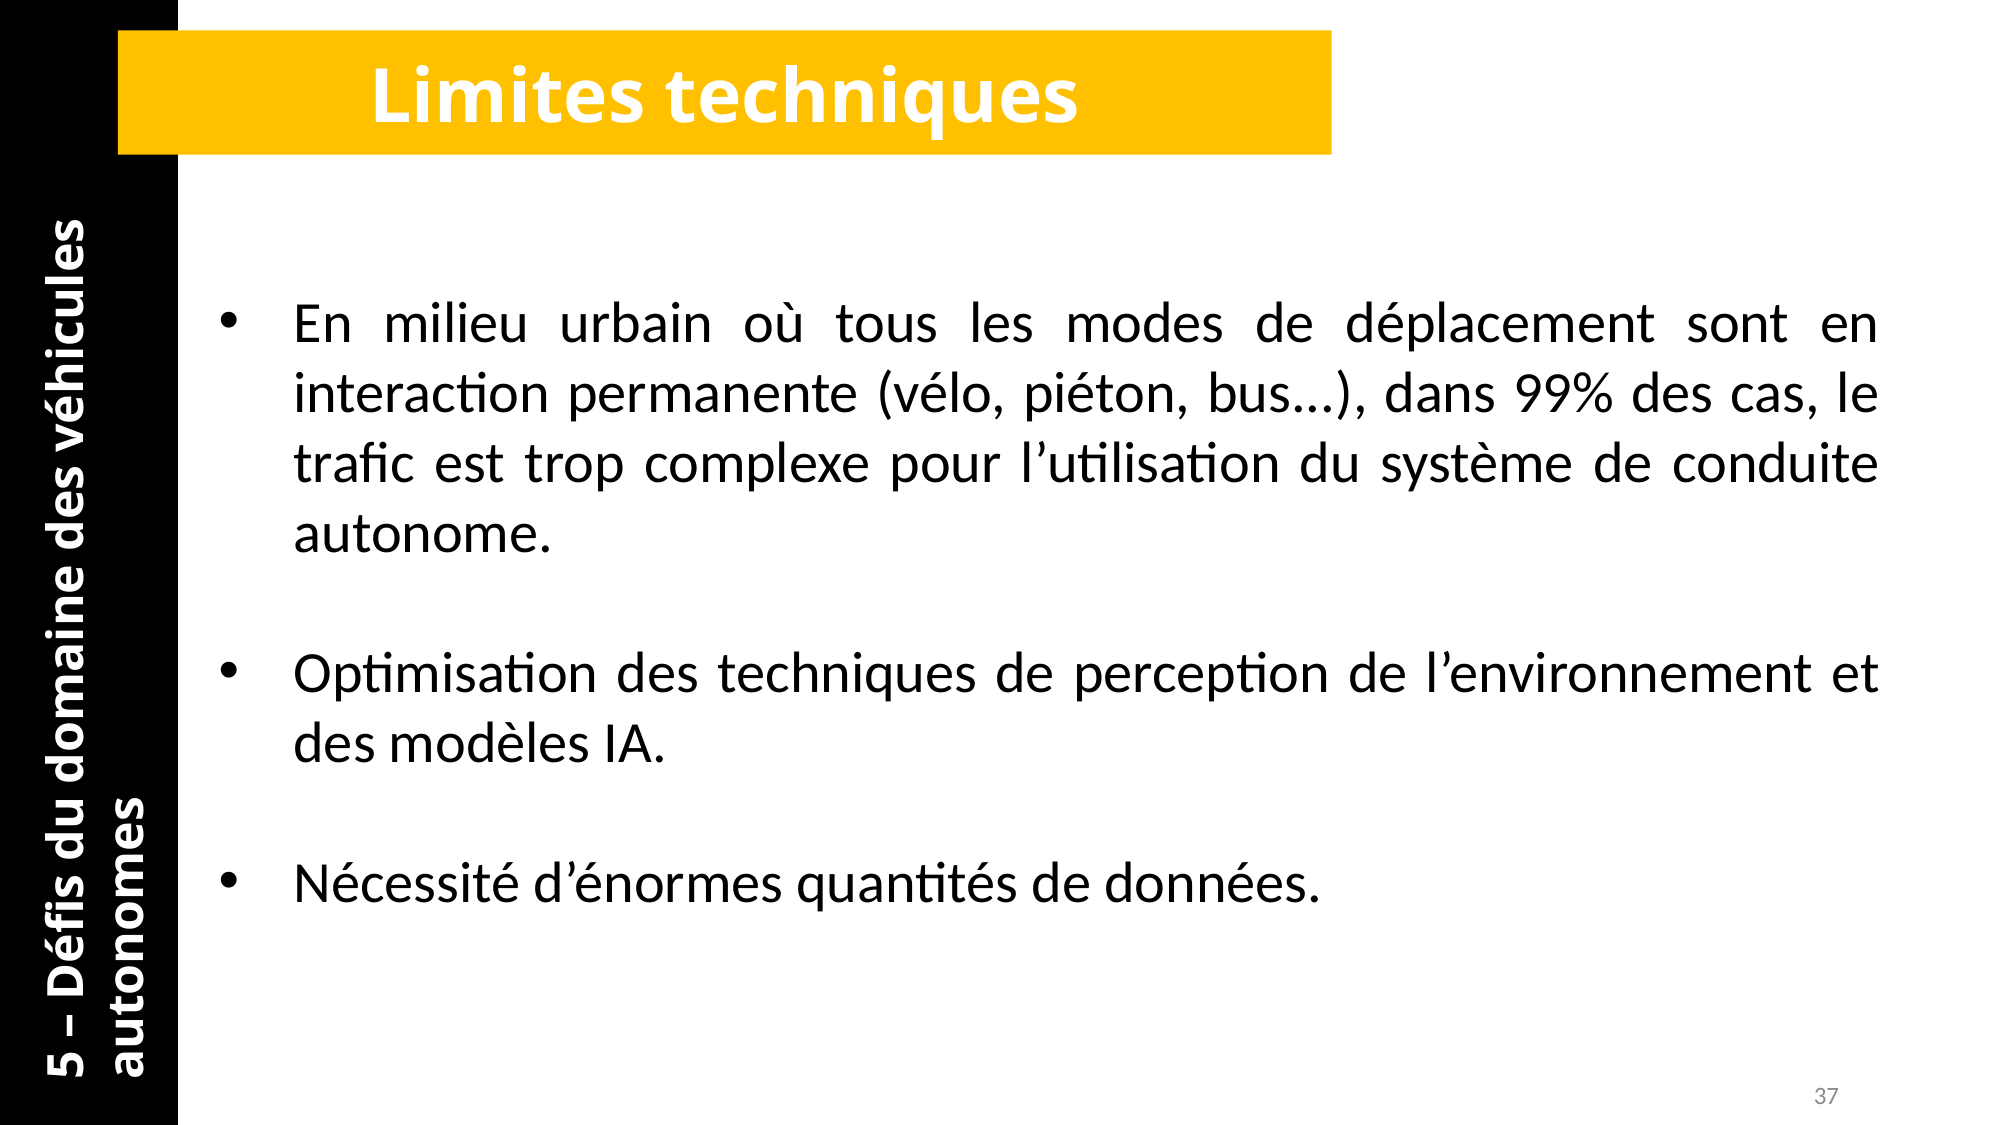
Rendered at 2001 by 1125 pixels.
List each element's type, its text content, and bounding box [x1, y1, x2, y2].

text_box En milieu urbain où tous les modes de déplacement sont en interaction permanente (vélo, piéton, bus...), dans 99% des cas, le trafic est trop complexe pour l’utilisation du système de conduite autonome. Optimisation des techniques de perception de l’environnement et des modèles IA. Nécessité d’énormes quantités de données. [203, 277, 1896, 922]
text_box [0, 0, 179, 1125]
text_box 5 – Défis du domaine des véhicules autonomes [25, 0, 161, 1095]
text_box Limites techniques [161, 29, 1333, 156]
slide_number 37 [1404, 1064, 1855, 1125]
